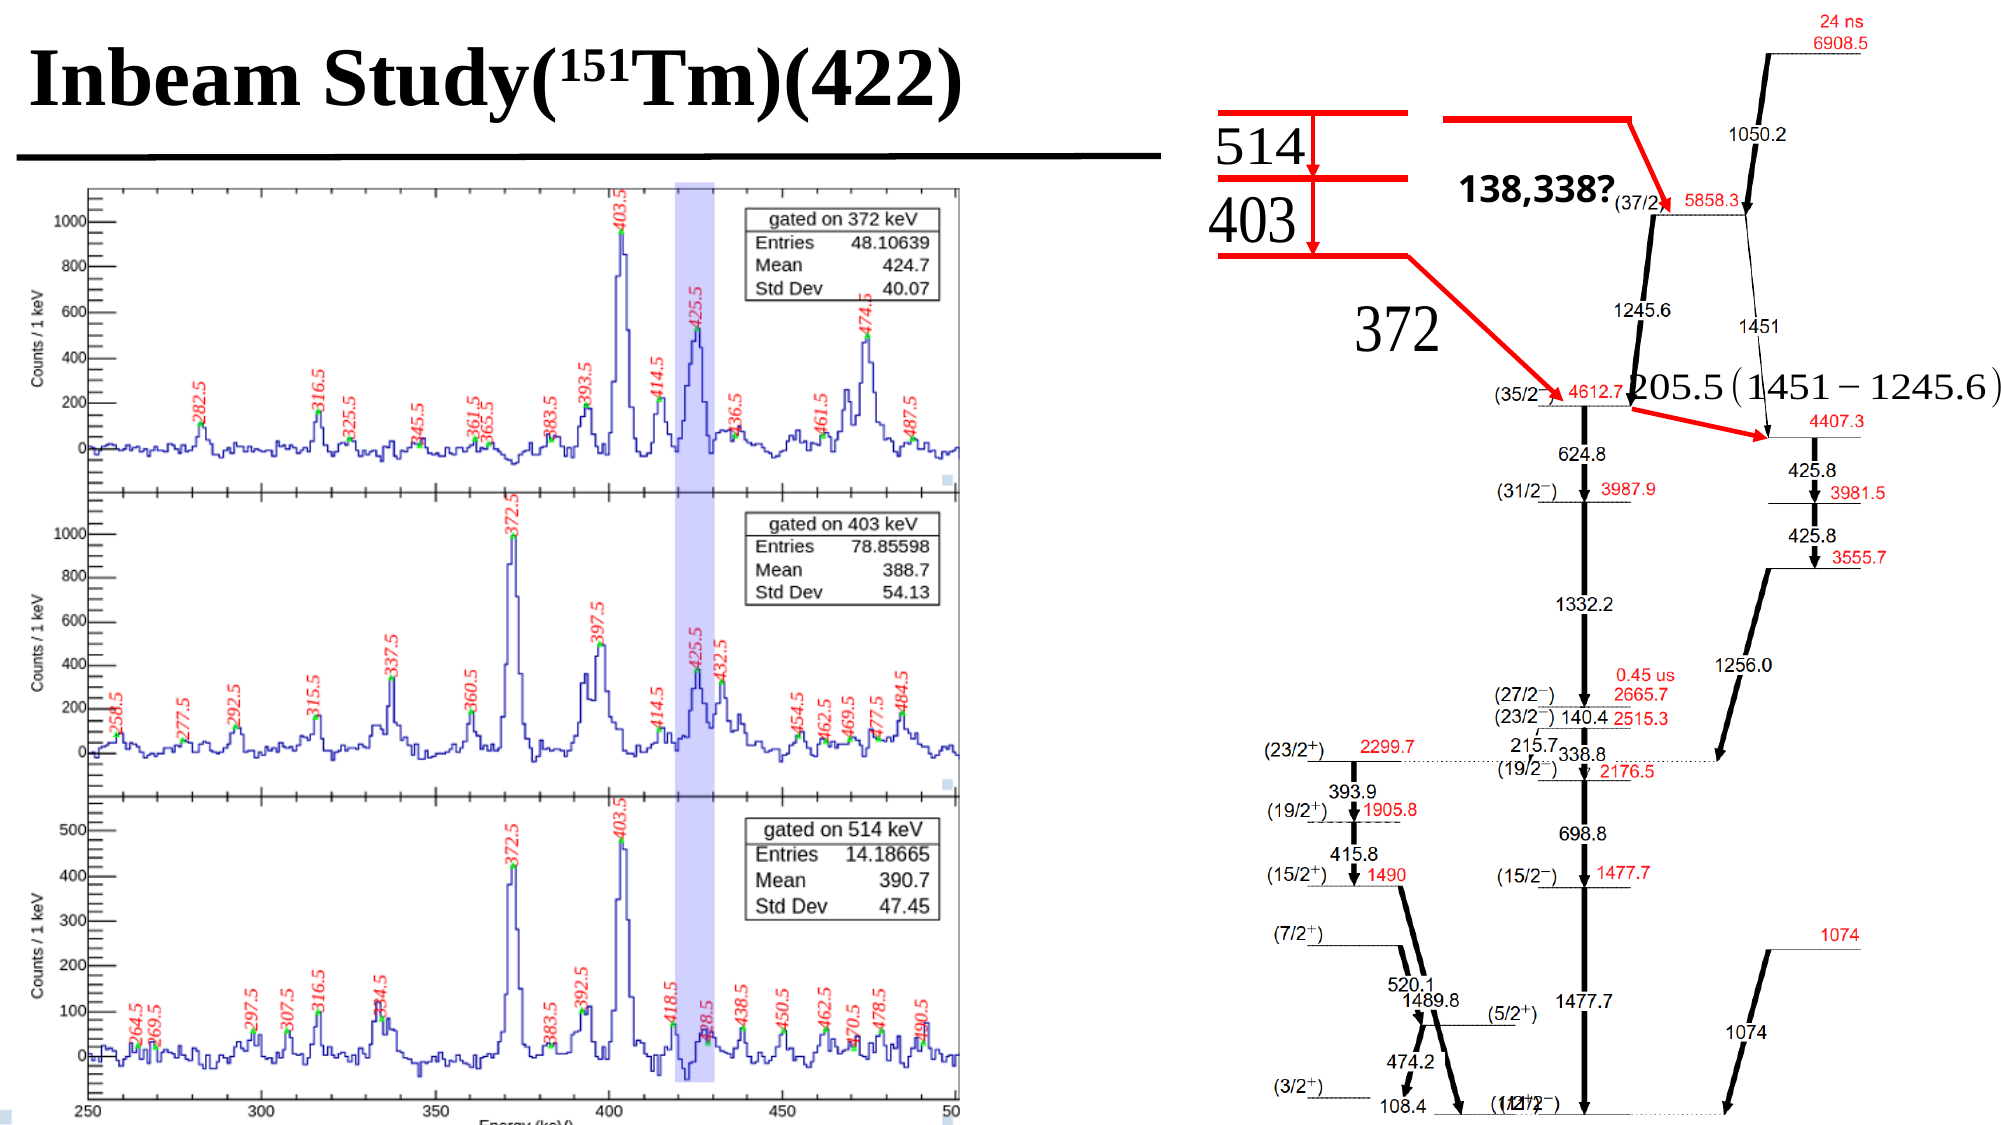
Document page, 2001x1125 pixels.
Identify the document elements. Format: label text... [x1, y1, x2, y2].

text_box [1407, 255, 1564, 402]
picture [0, 167, 1000, 1125]
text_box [1631, 408, 1768, 439]
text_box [1627, 119, 1671, 213]
title Inbeam Study(151Tm)(422) [13, 0, 1160, 158]
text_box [16, 154, 1160, 158]
picture [1160, 0, 2000, 1125]
